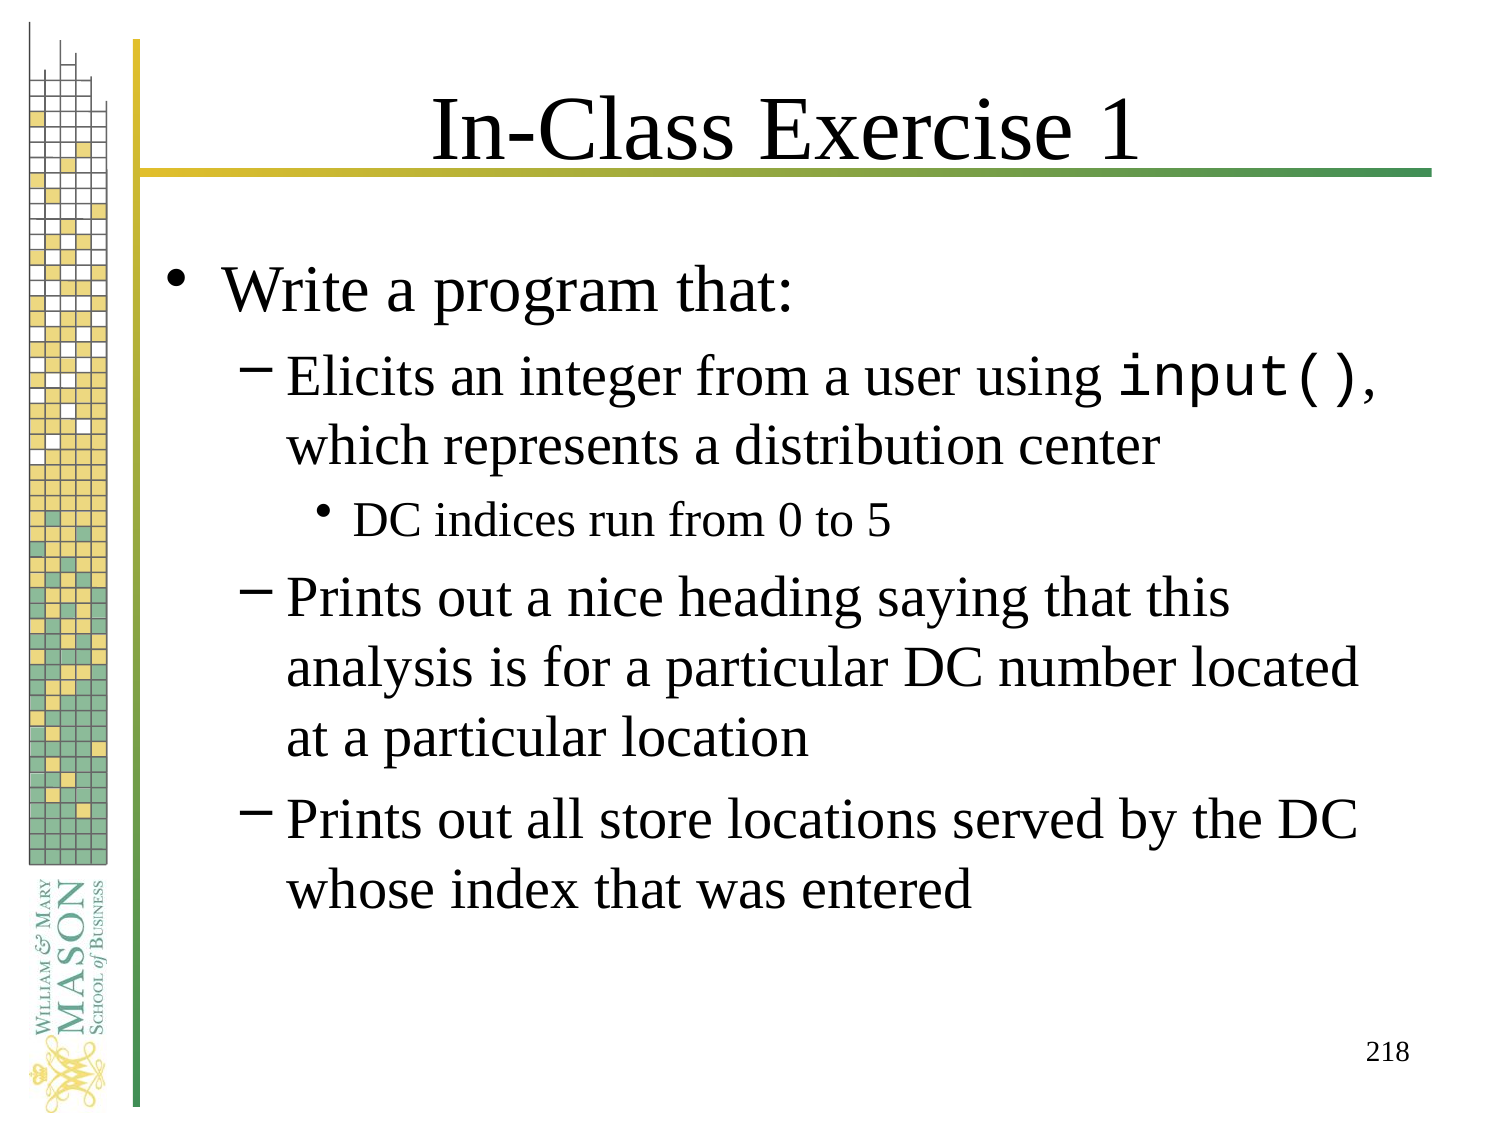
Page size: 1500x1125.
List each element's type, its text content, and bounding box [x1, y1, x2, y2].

slide_number 69 [29, 879, 107, 1113]
slide_number 218 [1048, 1024, 1426, 1103]
title In-Class Exercise 1 [150, 45, 1425, 200]
list Write a program that: Elicits an integer from a user using input(), which represents a distribution center DC indices run from 0 to 5 Prints out a nice heading saying that this analysis is for a particular DC number located at a particular location Prints out all store locations served by the DC whose index that was entered [150, 237, 1425, 1005]
